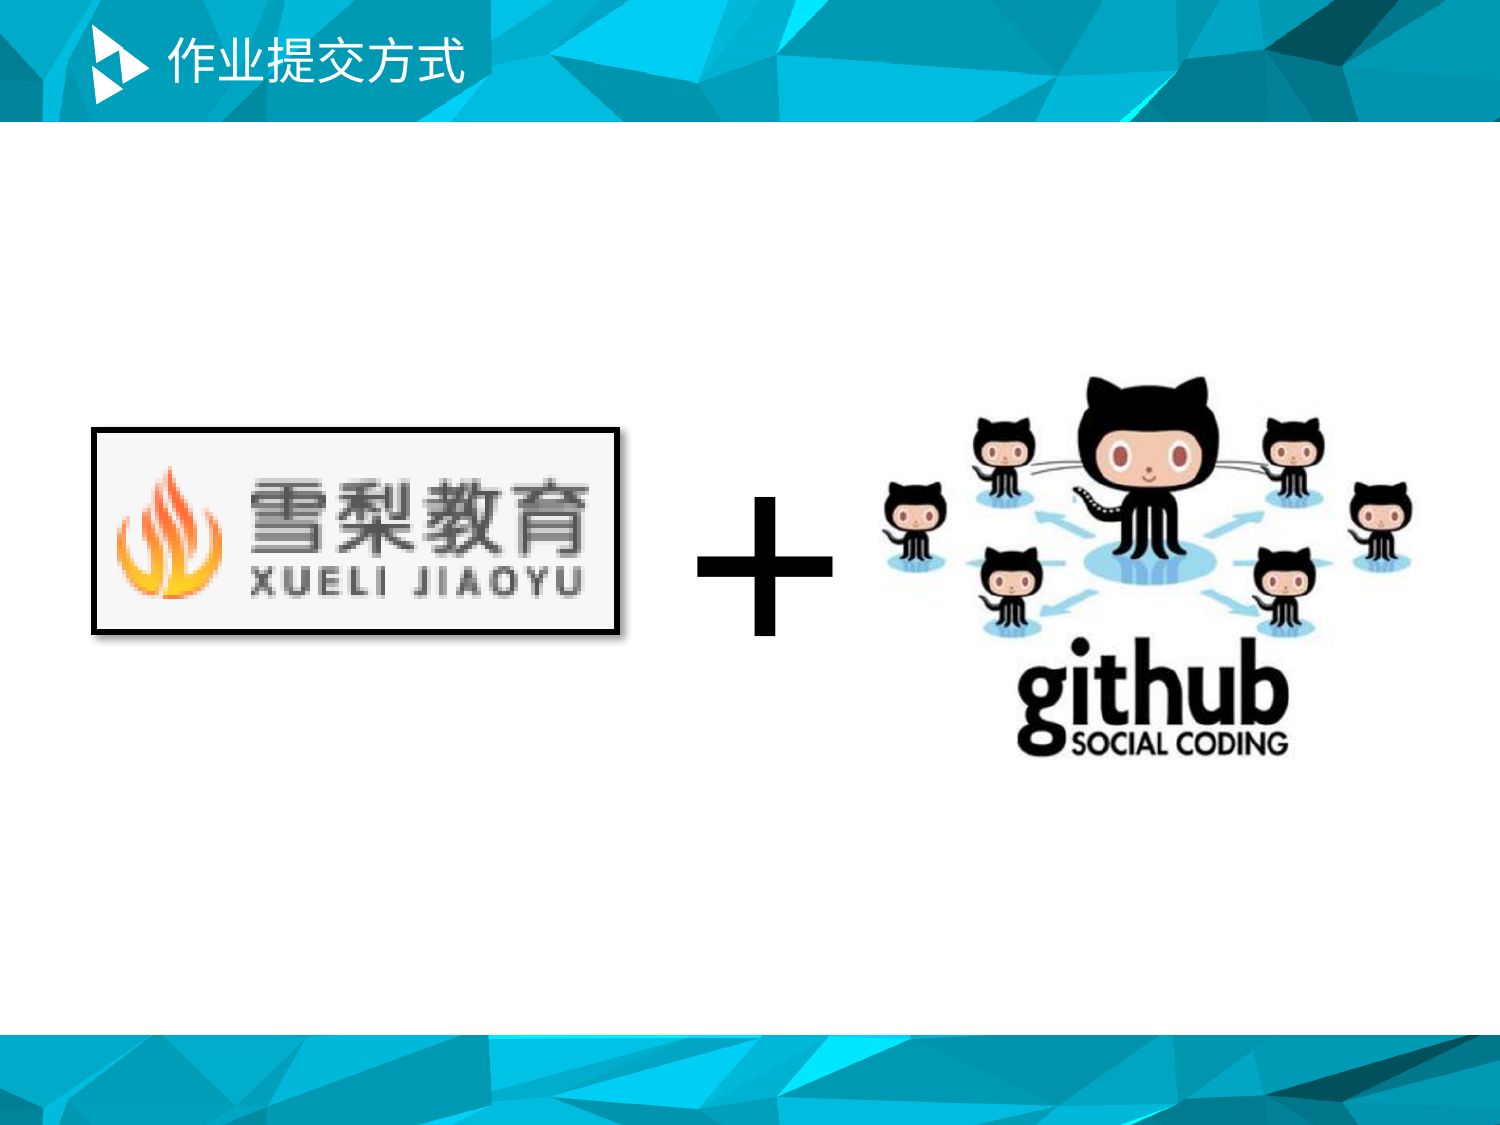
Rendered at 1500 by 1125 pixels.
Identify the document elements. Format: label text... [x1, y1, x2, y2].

picture [0, 1035, 1500, 1125]
text_box + [669, 373, 879, 734]
picture [0, 0, 1500, 122]
title 作业提交方式 [151, 11, 1446, 115]
picture [879, 373, 1419, 762]
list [97, 433, 615, 630]
